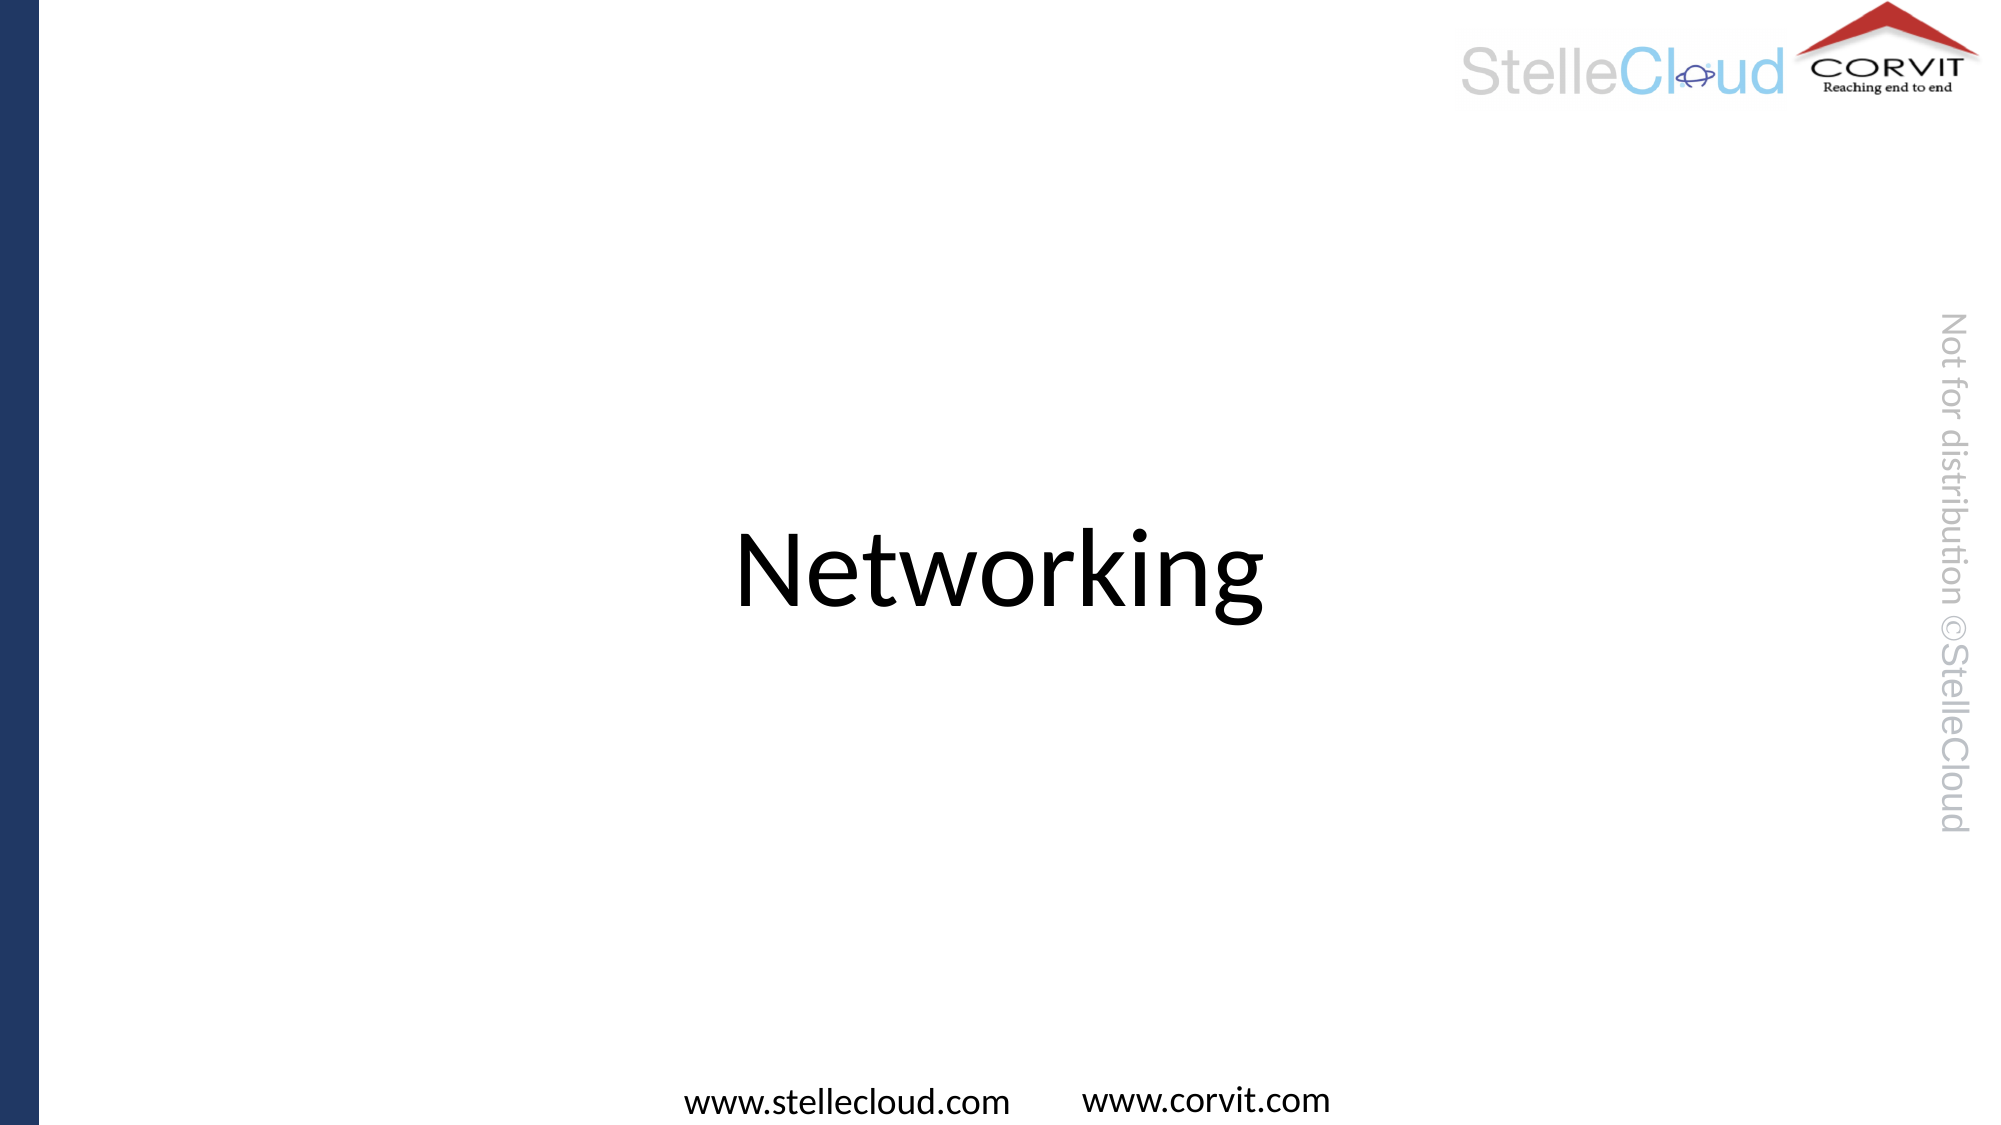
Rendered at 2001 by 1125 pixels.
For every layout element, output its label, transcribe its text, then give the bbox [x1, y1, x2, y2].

text_box www.corvit.com [1067, 1067, 1347, 1125]
text_box www.stellecloud.com [669, 1069, 1027, 1125]
text_box Networking [718, 486, 1282, 637]
picture [1455, 0, 1988, 111]
text_box Not for distribution ⒸStelleCloud [1927, 297, 1988, 1125]
